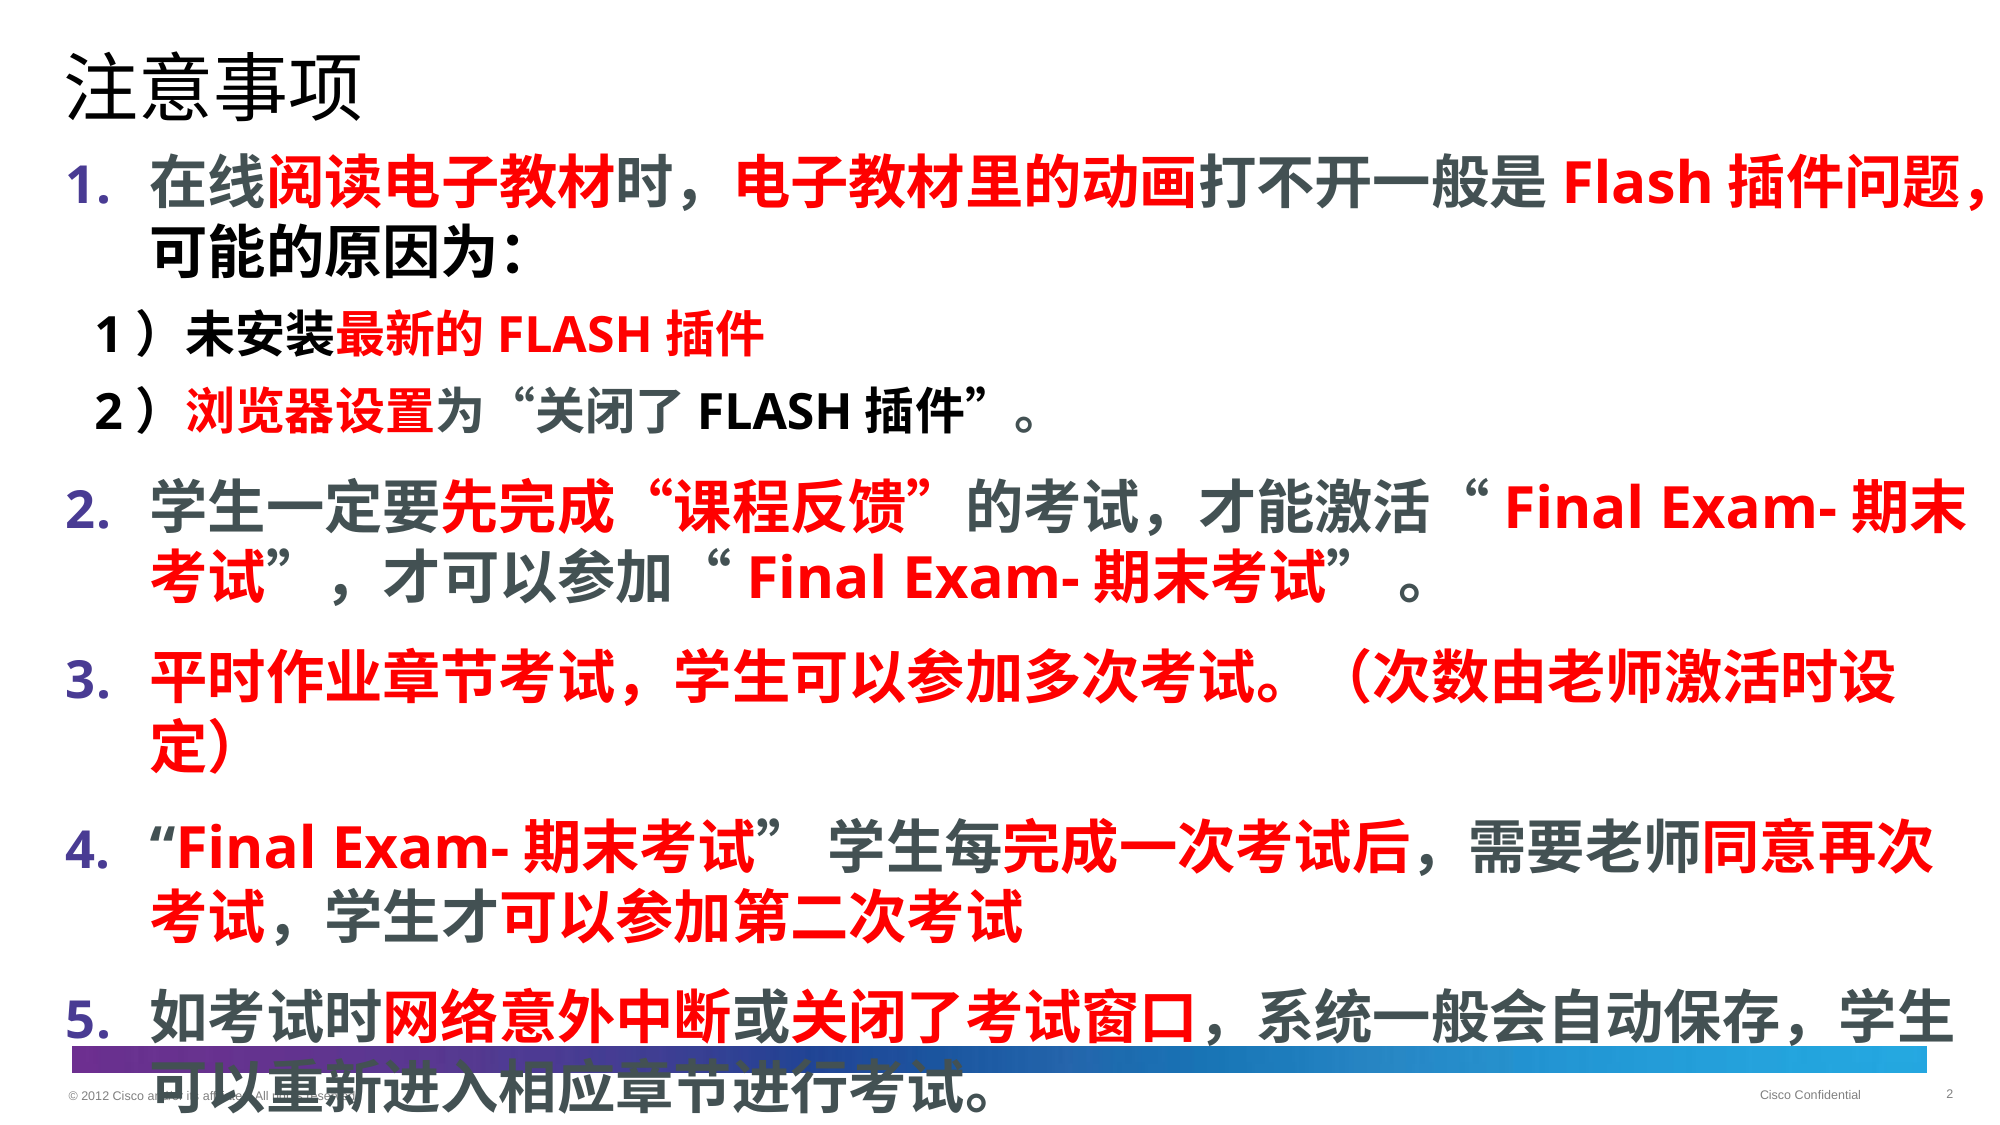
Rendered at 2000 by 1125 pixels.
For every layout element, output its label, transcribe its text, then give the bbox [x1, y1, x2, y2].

picture [72, 1046, 1927, 1073]
list 在线阅读电子教材时，电子教材里的动画打不开一般是Flash插件问题，可能的原因为： 1）未安装最新的FLASH插件 2）浏览器设置为“关闭了FLASH插件”。 学生一定要先完成“课程反馈”的考试，才能激活“Final Exam-期末考试”，才可以参加“Final Exam-期末考试” 。 平时作业章节考试，学生可以参加多次考试。（次数由老师激活时设定） “Final Exam-期末考试” 学生每完成一次考试后，需要老师同意再次考试，学生才可以参加第二次考试 如考试时网络意外中断或关闭了考试窗口，系统一般会自动保存，学生可以重新进入相应章节进行考试。 [50, 137, 1986, 1030]
title 注意事项 [50, 0, 1929, 137]
